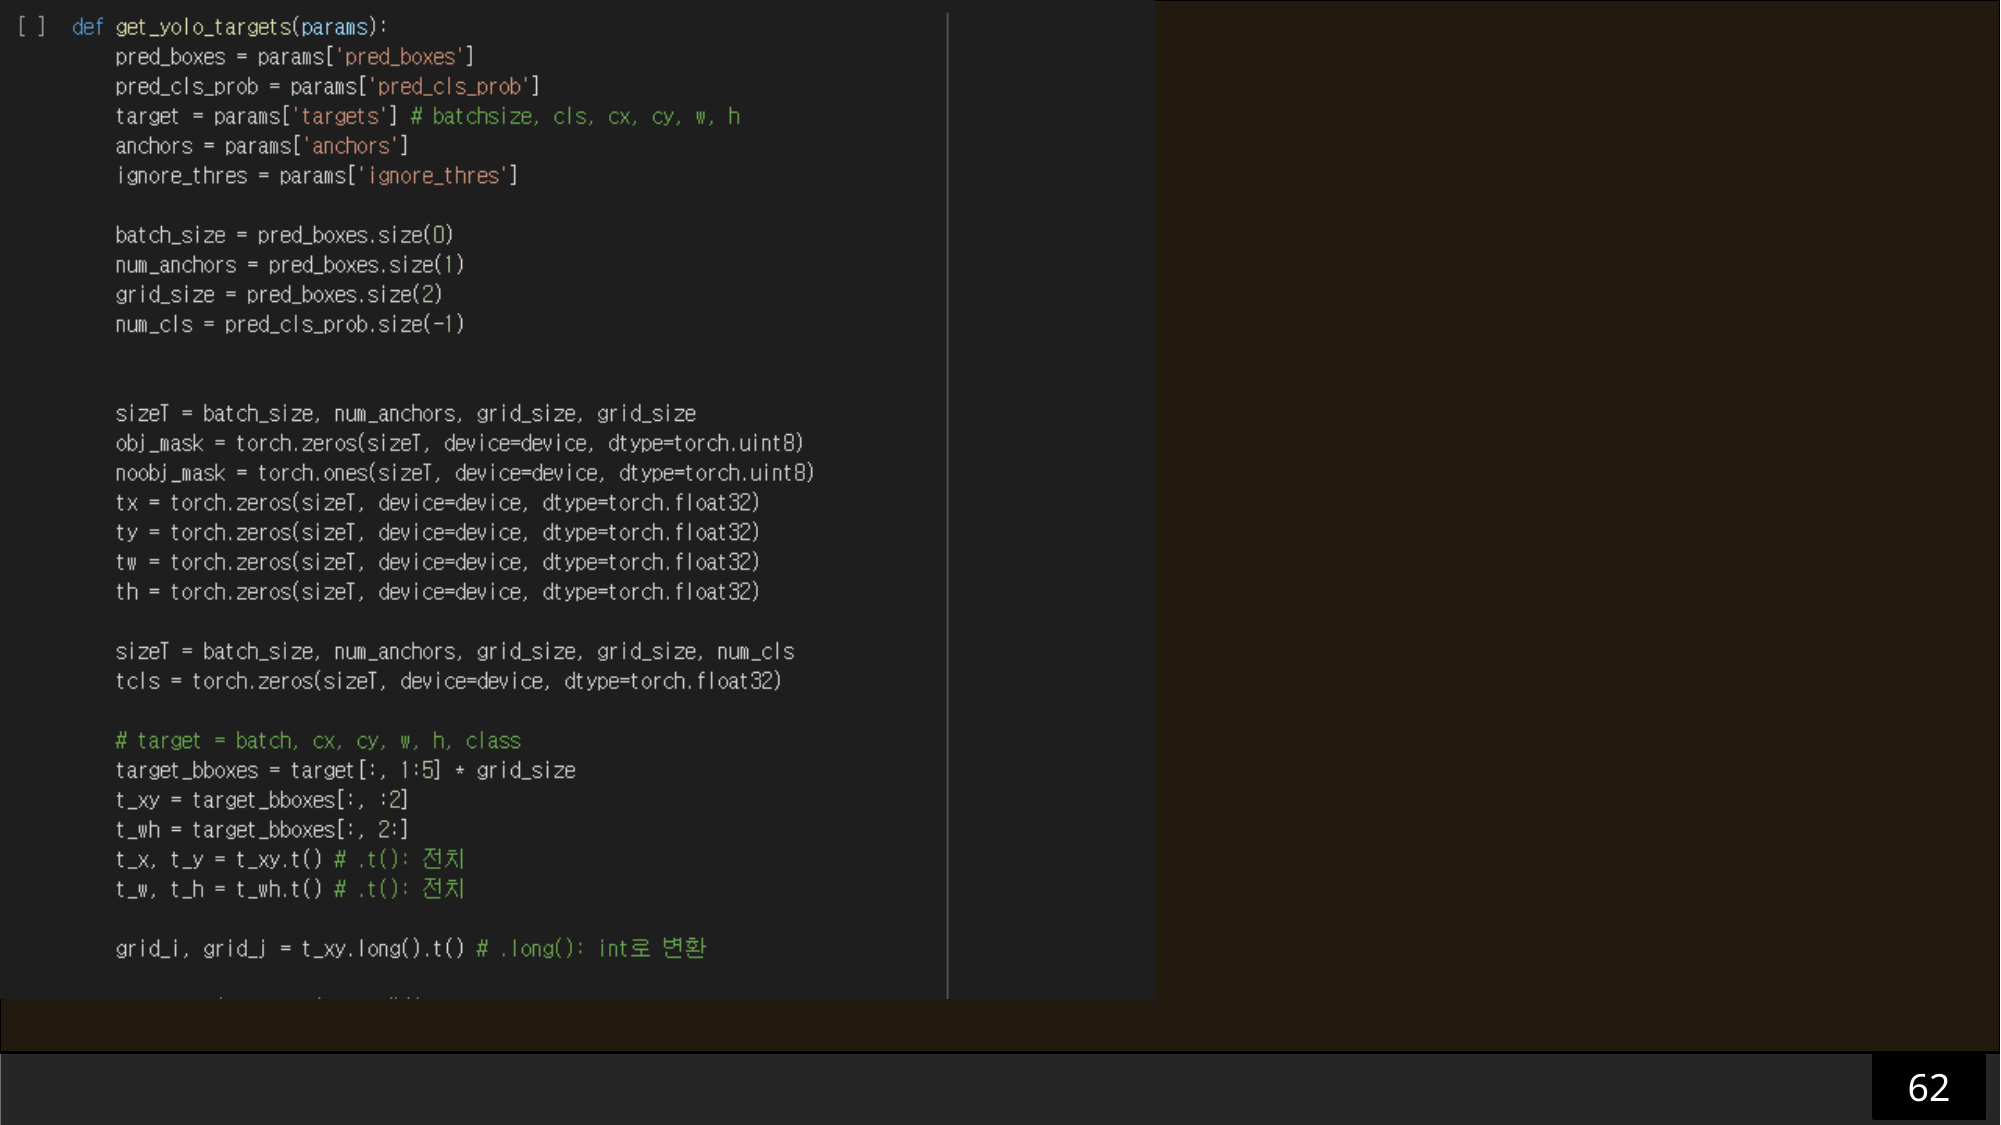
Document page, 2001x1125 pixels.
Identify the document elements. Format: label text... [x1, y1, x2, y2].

text_box [0, 0, 2000, 1054]
text_box 62 [1872, 1054, 1986, 1120]
picture [0, 0, 1156, 999]
